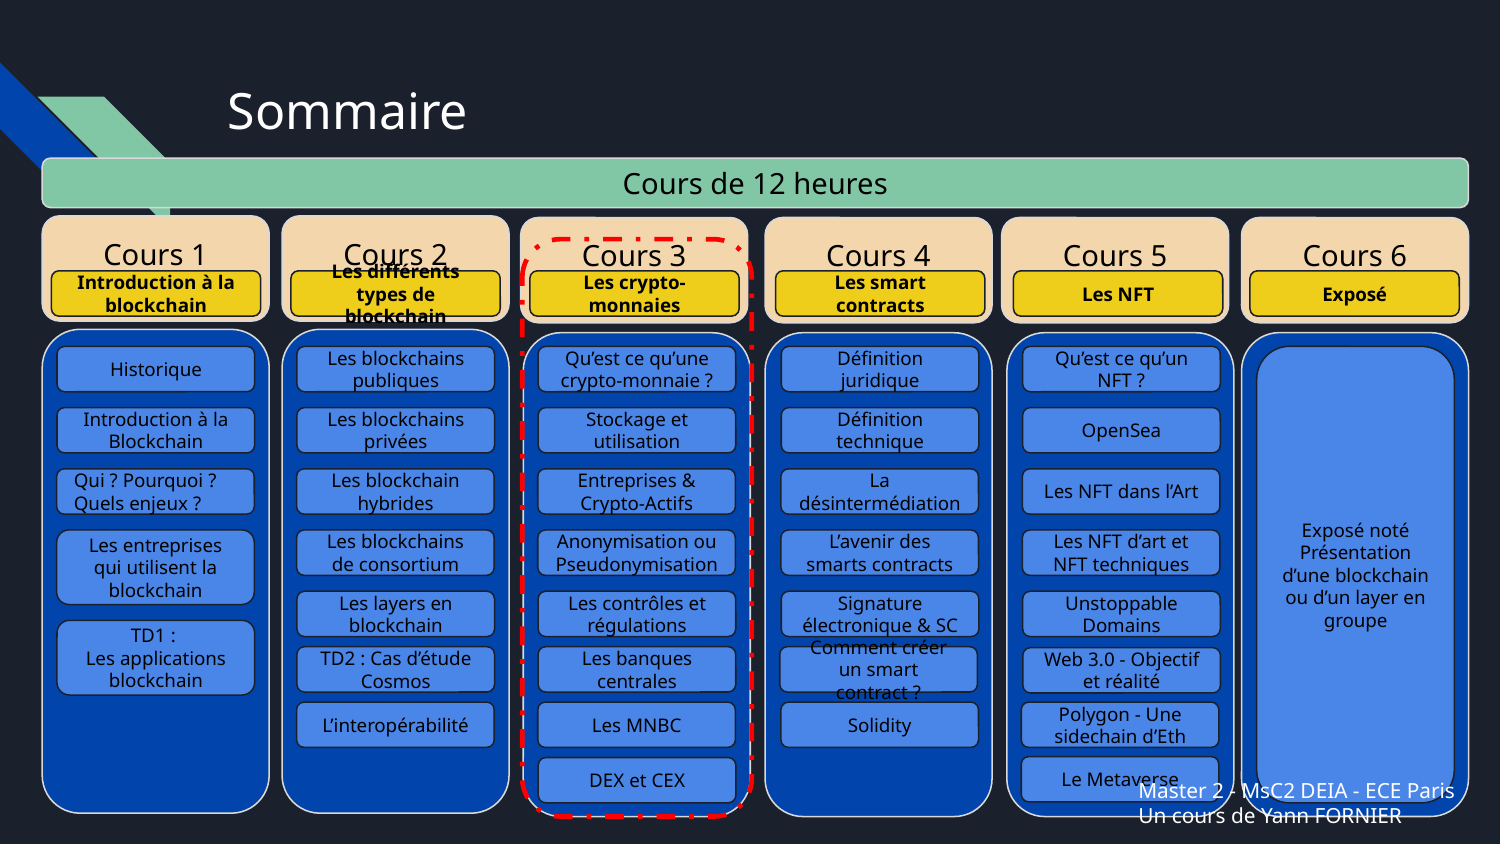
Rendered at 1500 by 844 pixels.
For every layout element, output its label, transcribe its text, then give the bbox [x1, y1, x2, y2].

text_box Unstoppable Domains [1022, 591, 1221, 637]
text_box [42, 329, 270, 814]
text_box Les différents types de blockchain [290, 270, 501, 317]
text_box Les NFT d’art et NFT techniques [1022, 529, 1220, 576]
title Sommaire [212, 208, 1368, 215]
text_box [282, 329, 510, 814]
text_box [520, 217, 751, 817]
text_box Introduction à la Blockchain [56, 407, 255, 453]
text_box Qu’est ce qu’un NFT ? [1022, 346, 1221, 392]
text_box Exposé [1249, 270, 1460, 317]
text_box L’interopérabilité [296, 702, 495, 748]
text_box Exposé noté Présentation d’une blockchain ou d’un layer en groupe [1256, 346, 1455, 762]
text_box Historique [56, 346, 255, 392]
text_box [1241, 332, 1469, 762]
text_box Les NFT [1013, 270, 1223, 317]
text_box Les blockchain hybrides [296, 468, 495, 515]
text_box Le Metaverse [1021, 756, 1219, 802]
text_box Cours de 12 heures [42, 158, 1469, 208]
text_box Polygon - Une sidechain d’Eth [1021, 702, 1219, 748]
text_box Les NFT dans l’Art [1022, 468, 1220, 515]
text_box Les blockchains privées [296, 407, 495, 453]
text_box Introduction à la blockchain [51, 270, 261, 317]
text_box Les blockchains publiques [296, 346, 495, 392]
text_box Cours 2 [282, 215, 510, 322]
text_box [764, 217, 993, 817]
text_box TD2 : Cas d’étude Cosmos [296, 646, 495, 693]
title Sommaire [212, 64, 1368, 158]
text_box Cours 6 [1241, 217, 1469, 323]
text_box Cours 5 [1001, 217, 1229, 323]
text_box TD1 : Les applications blockchain [56, 620, 255, 696]
text_box Master 2 - MsC2 DEIA - ECE Paris Un cours de Yann FORNIER [1123, 762, 1500, 843]
text_box Les entreprises qui utilisent la blockchain [56, 529, 255, 605]
text_box OpenSea [1022, 407, 1221, 453]
text_box Les blockchains de consortium [296, 529, 495, 576]
text_box Cours 1 [42, 215, 270, 322]
text_box Qui ? Pourquoi ? Quels enjeux ? [56, 468, 255, 515]
text_box [1006, 332, 1234, 817]
text_box Web 3.0 - Objectif et réalité [1022, 647, 1221, 694]
text_box Les layers en blockchain [296, 591, 495, 637]
